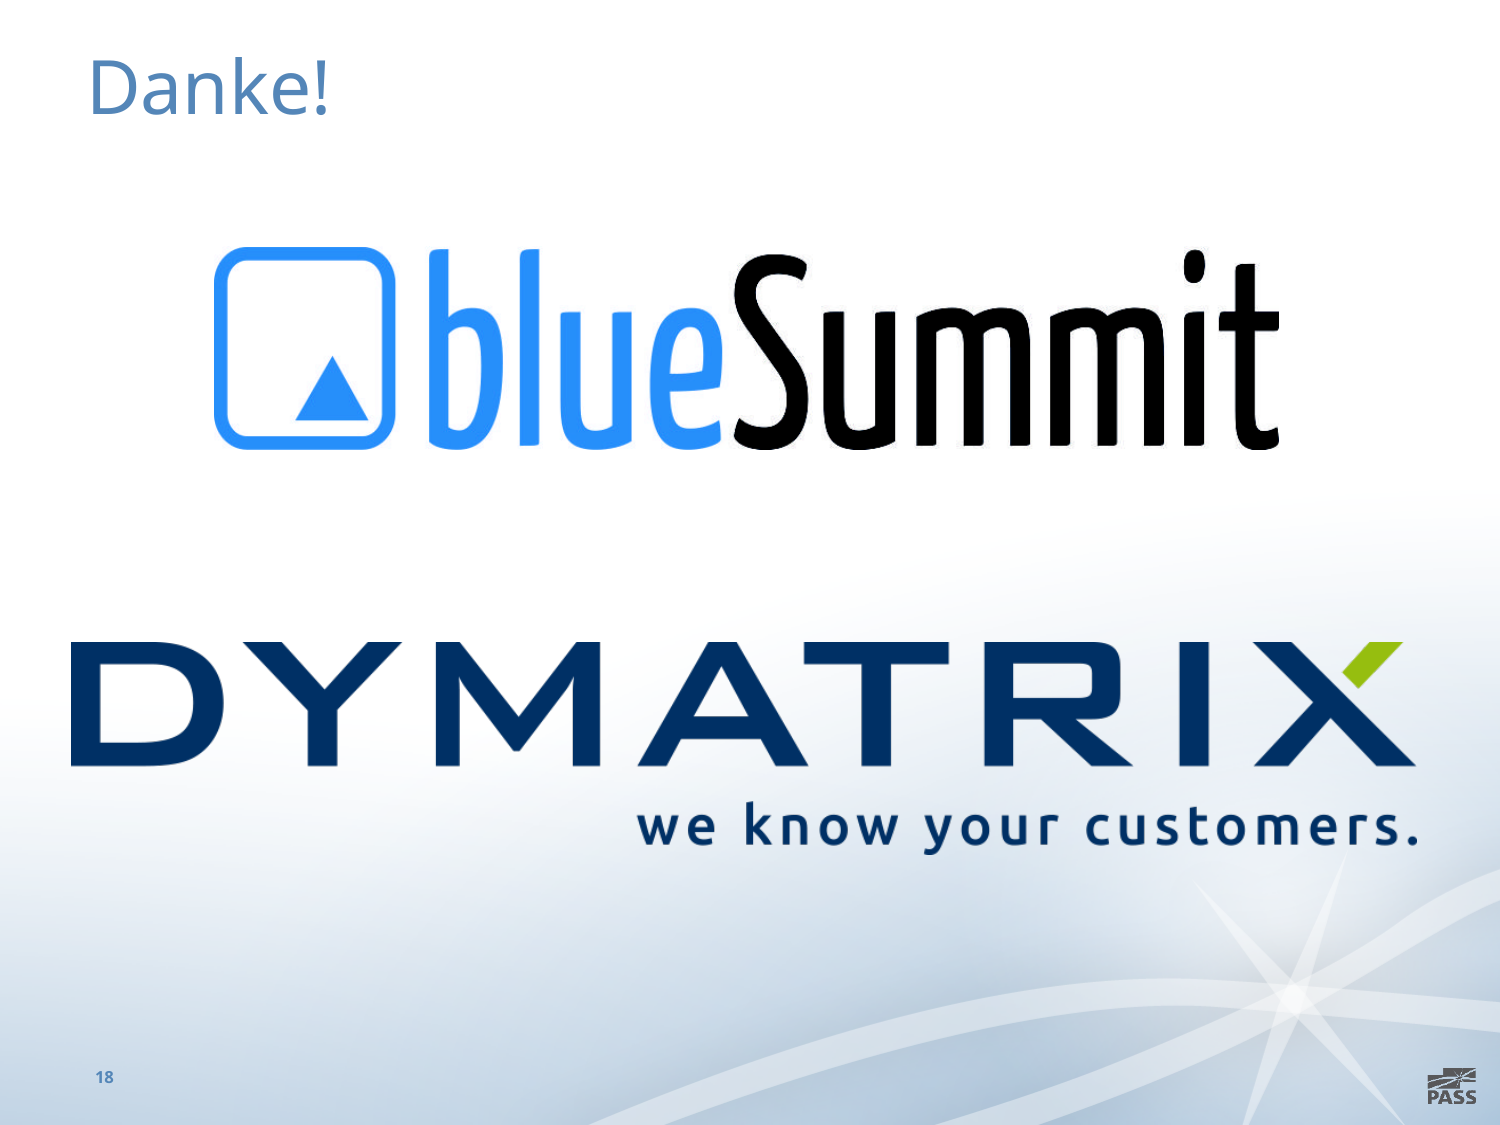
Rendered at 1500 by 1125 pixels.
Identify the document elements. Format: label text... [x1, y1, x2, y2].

title Danke! [71, 48, 1422, 162]
slide_number 18 [71, 1066, 138, 1125]
picture [0, 0, 1500, 1125]
